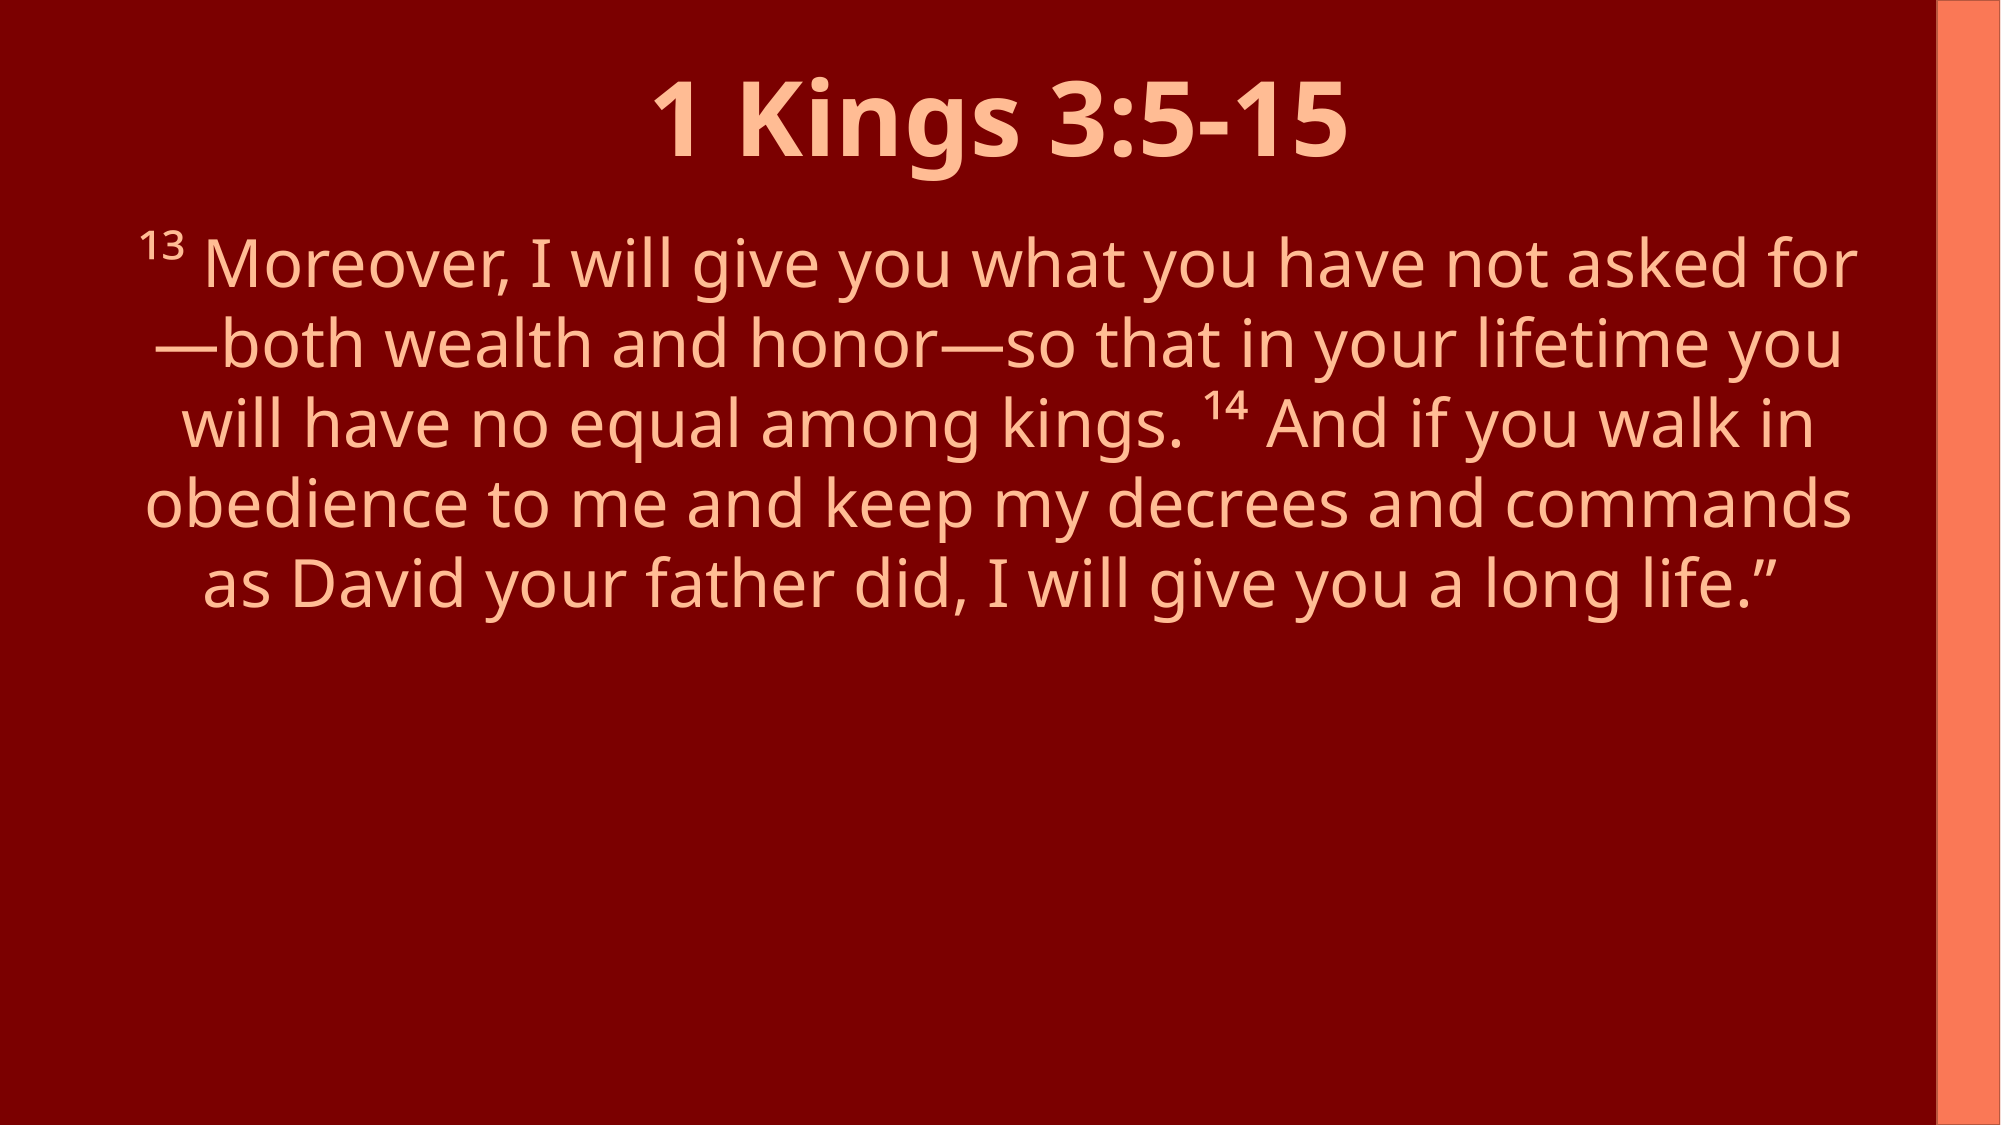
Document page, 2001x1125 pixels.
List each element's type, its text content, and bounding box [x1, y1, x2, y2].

text_box 1 Kings 3:5-15 [99, 44, 1900, 185]
text_box ¹³ Moreover, I will give you what you have not asked for—both wealth and honor—so that in your lifetime you will have no equal among kings. ¹⁴ And if you walk in obedience to me and keep my decrees and commands as David your father did, I will give you a long life.” [99, 213, 1900, 629]
